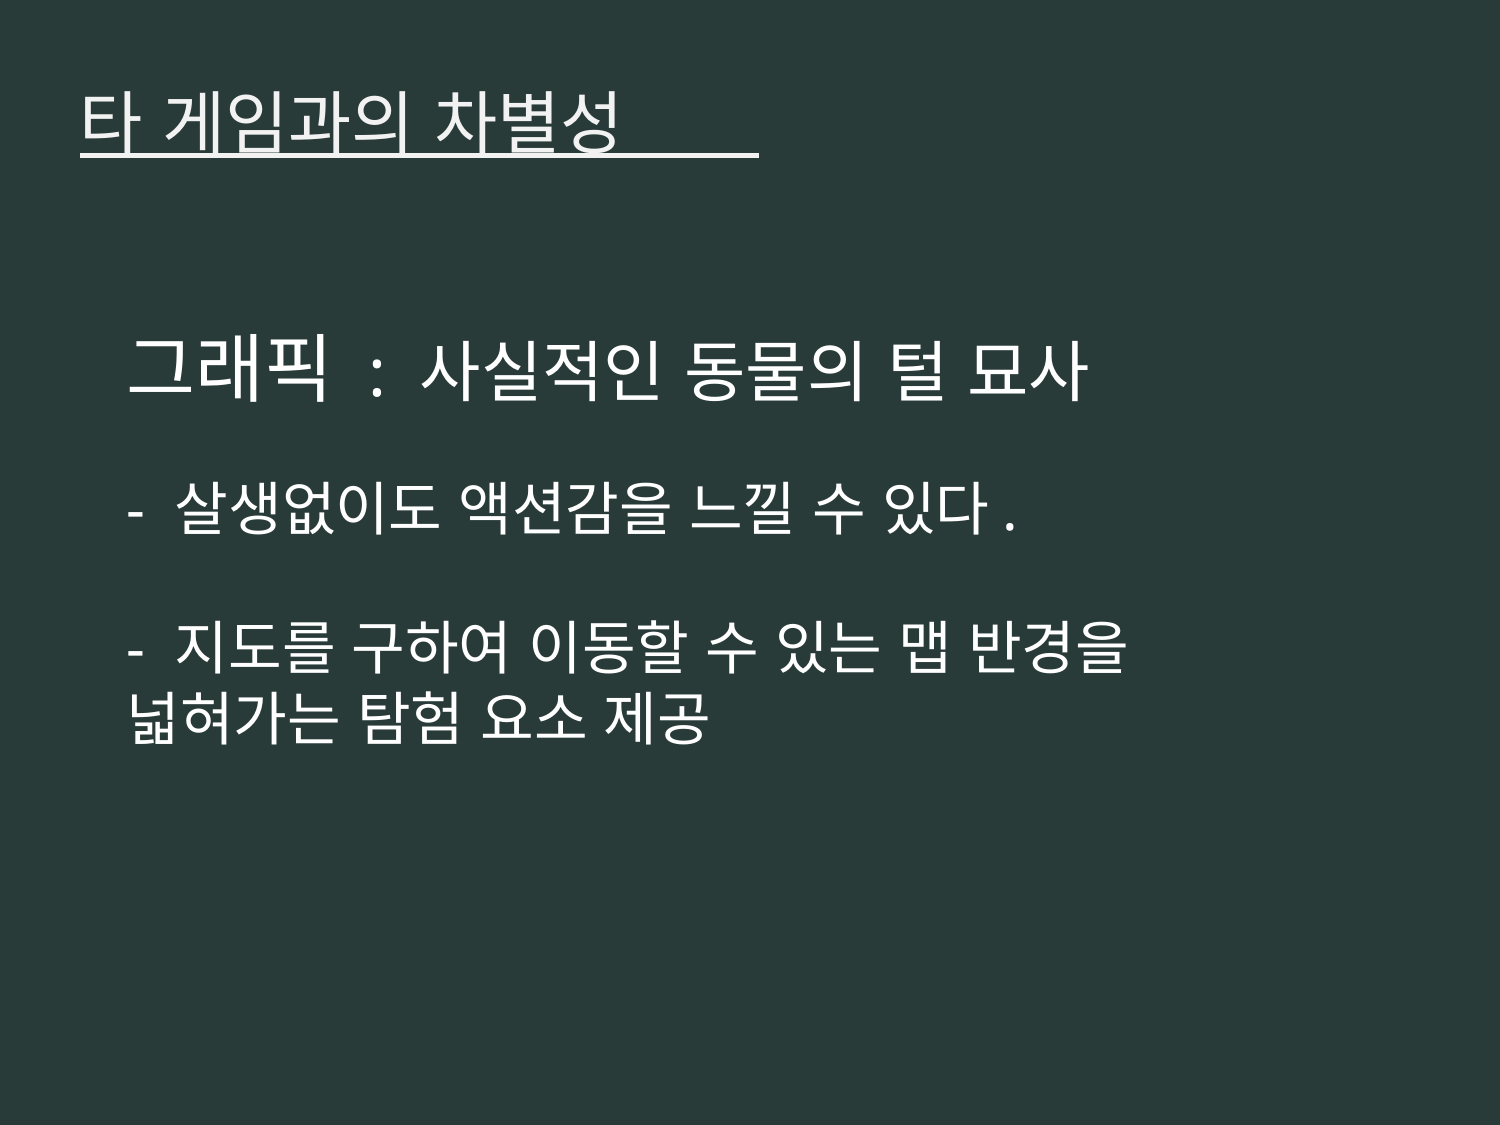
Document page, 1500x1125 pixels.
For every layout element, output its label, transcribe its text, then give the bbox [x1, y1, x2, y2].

text_box 그래픽 : 사실적인 동물의 털 묘사 - 살생없이도 액션감을 느낄 수 있다. - 지도를 구하여 이동할 수 있는 맵 반경을 넓혀가는 탐험 요소 제공 [112, 314, 1447, 880]
text_box 타 게임과의 차별성 [64, 30, 1019, 170]
